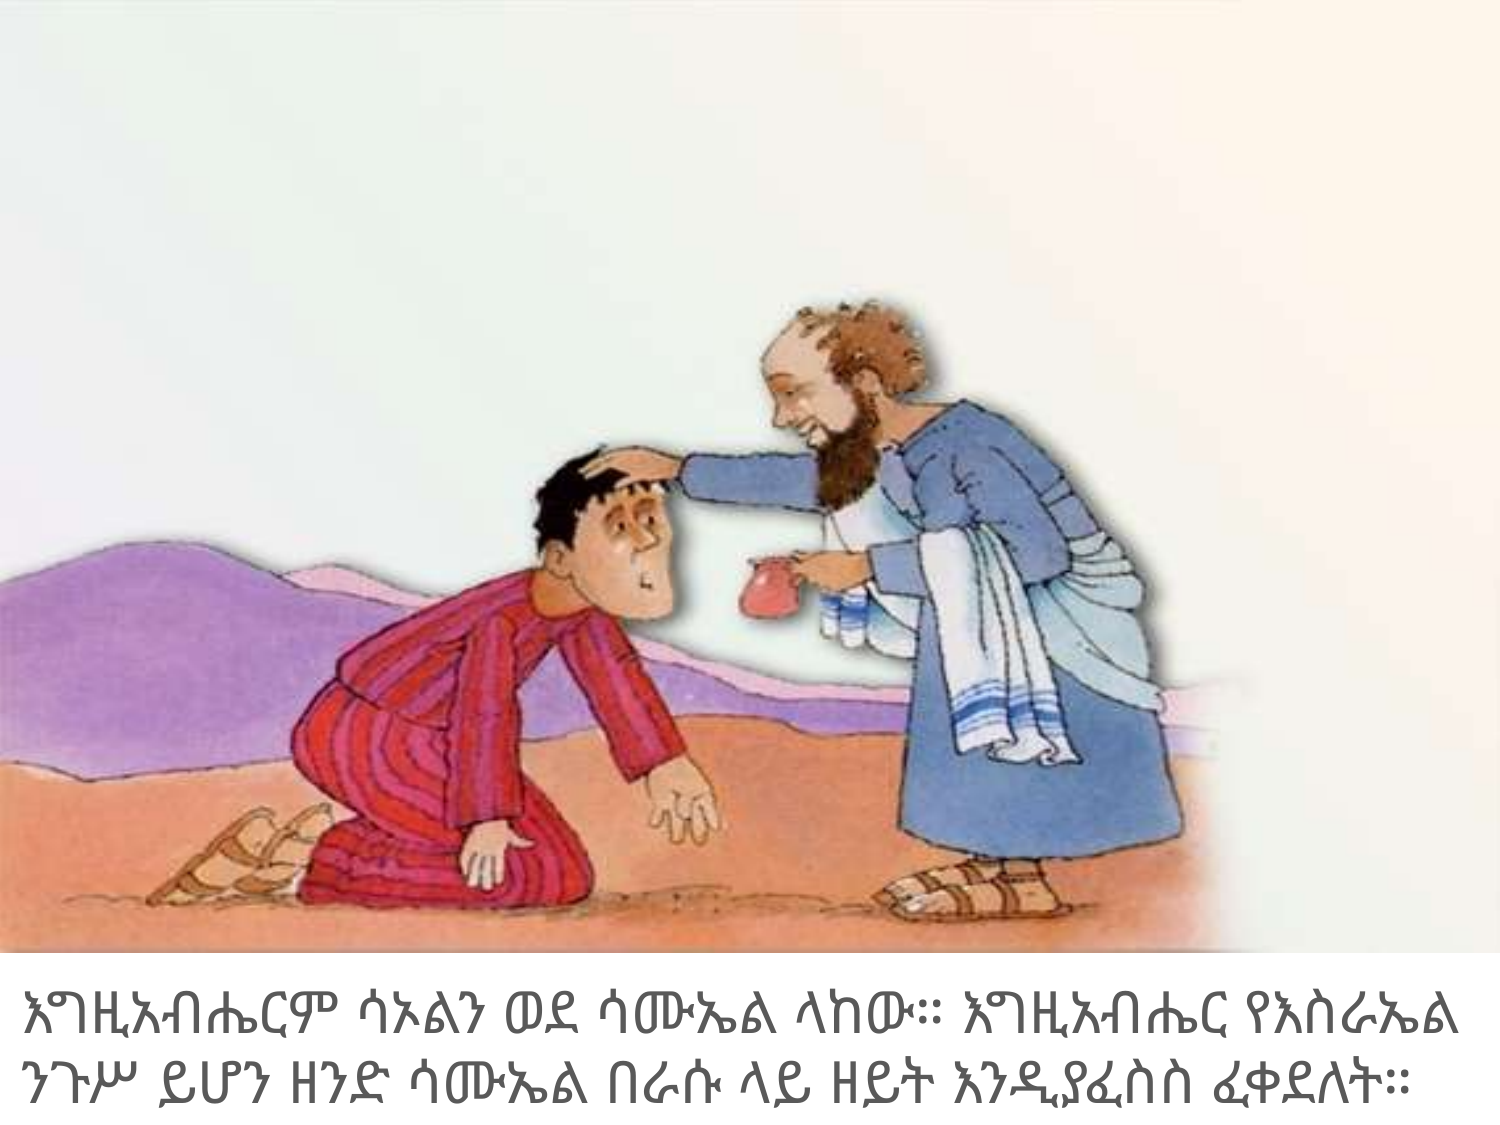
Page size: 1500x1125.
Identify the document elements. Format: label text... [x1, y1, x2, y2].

picture [0, 0, 1500, 953]
text_box እግዚአብሔርም ሳኦልን ወደ ሳሙኤል ላከው። እግዚአብሔር የእስራኤል ንጉሥ ይሆን ዘንድ ሳሙኤል በራሱ ላይ ዘይት እንዲያፈስስ ፈቀደለት። [7, 967, 1493, 1123]
